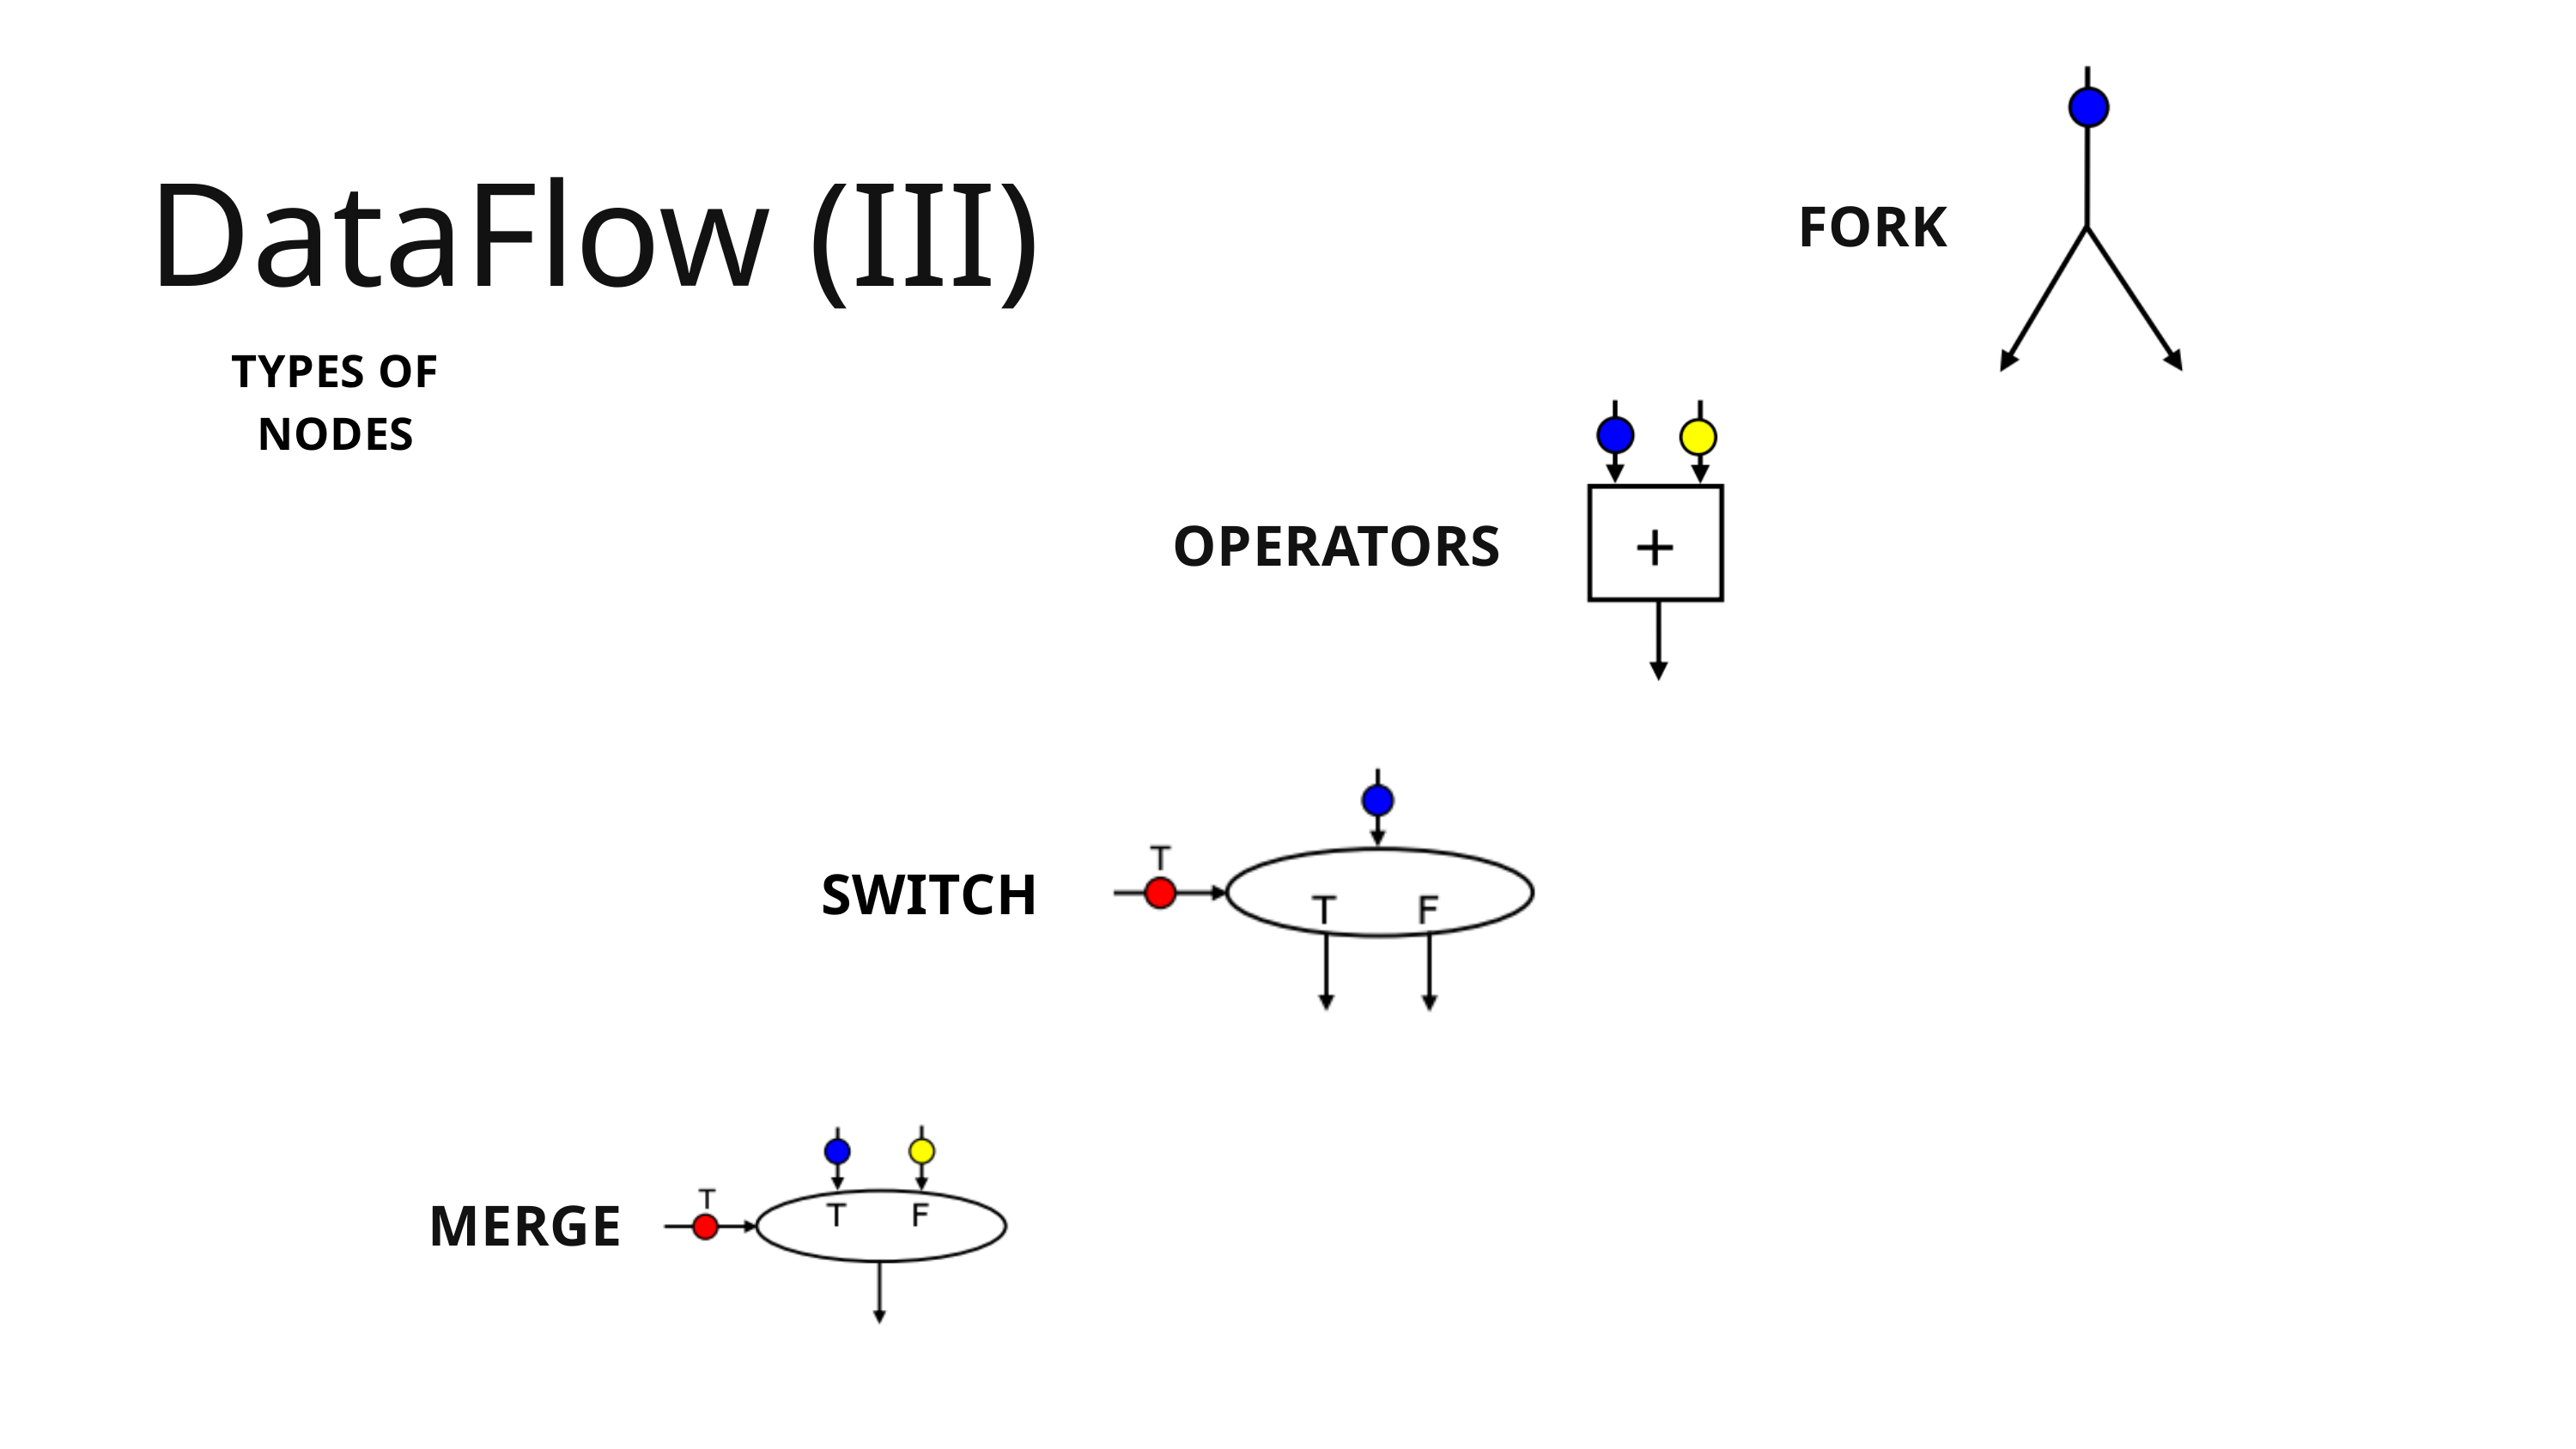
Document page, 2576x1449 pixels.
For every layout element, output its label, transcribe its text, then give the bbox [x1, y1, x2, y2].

text_box OPERATORS [1172, 499, 1534, 578]
text_box SWITCH [821, 848, 1055, 926]
text_box [1510, 358, 1797, 724]
text_box [1054, 746, 1578, 1034]
text_box FORK [1797, 180, 1958, 258]
text_box DataFlow (III) [147, 143, 1354, 316]
text_box [611, 1094, 1087, 1349]
text_box MERGE [428, 1179, 643, 1258]
text_box TYPES OF NODES [147, 333, 525, 459]
text_box [1947, 30, 2217, 415]
